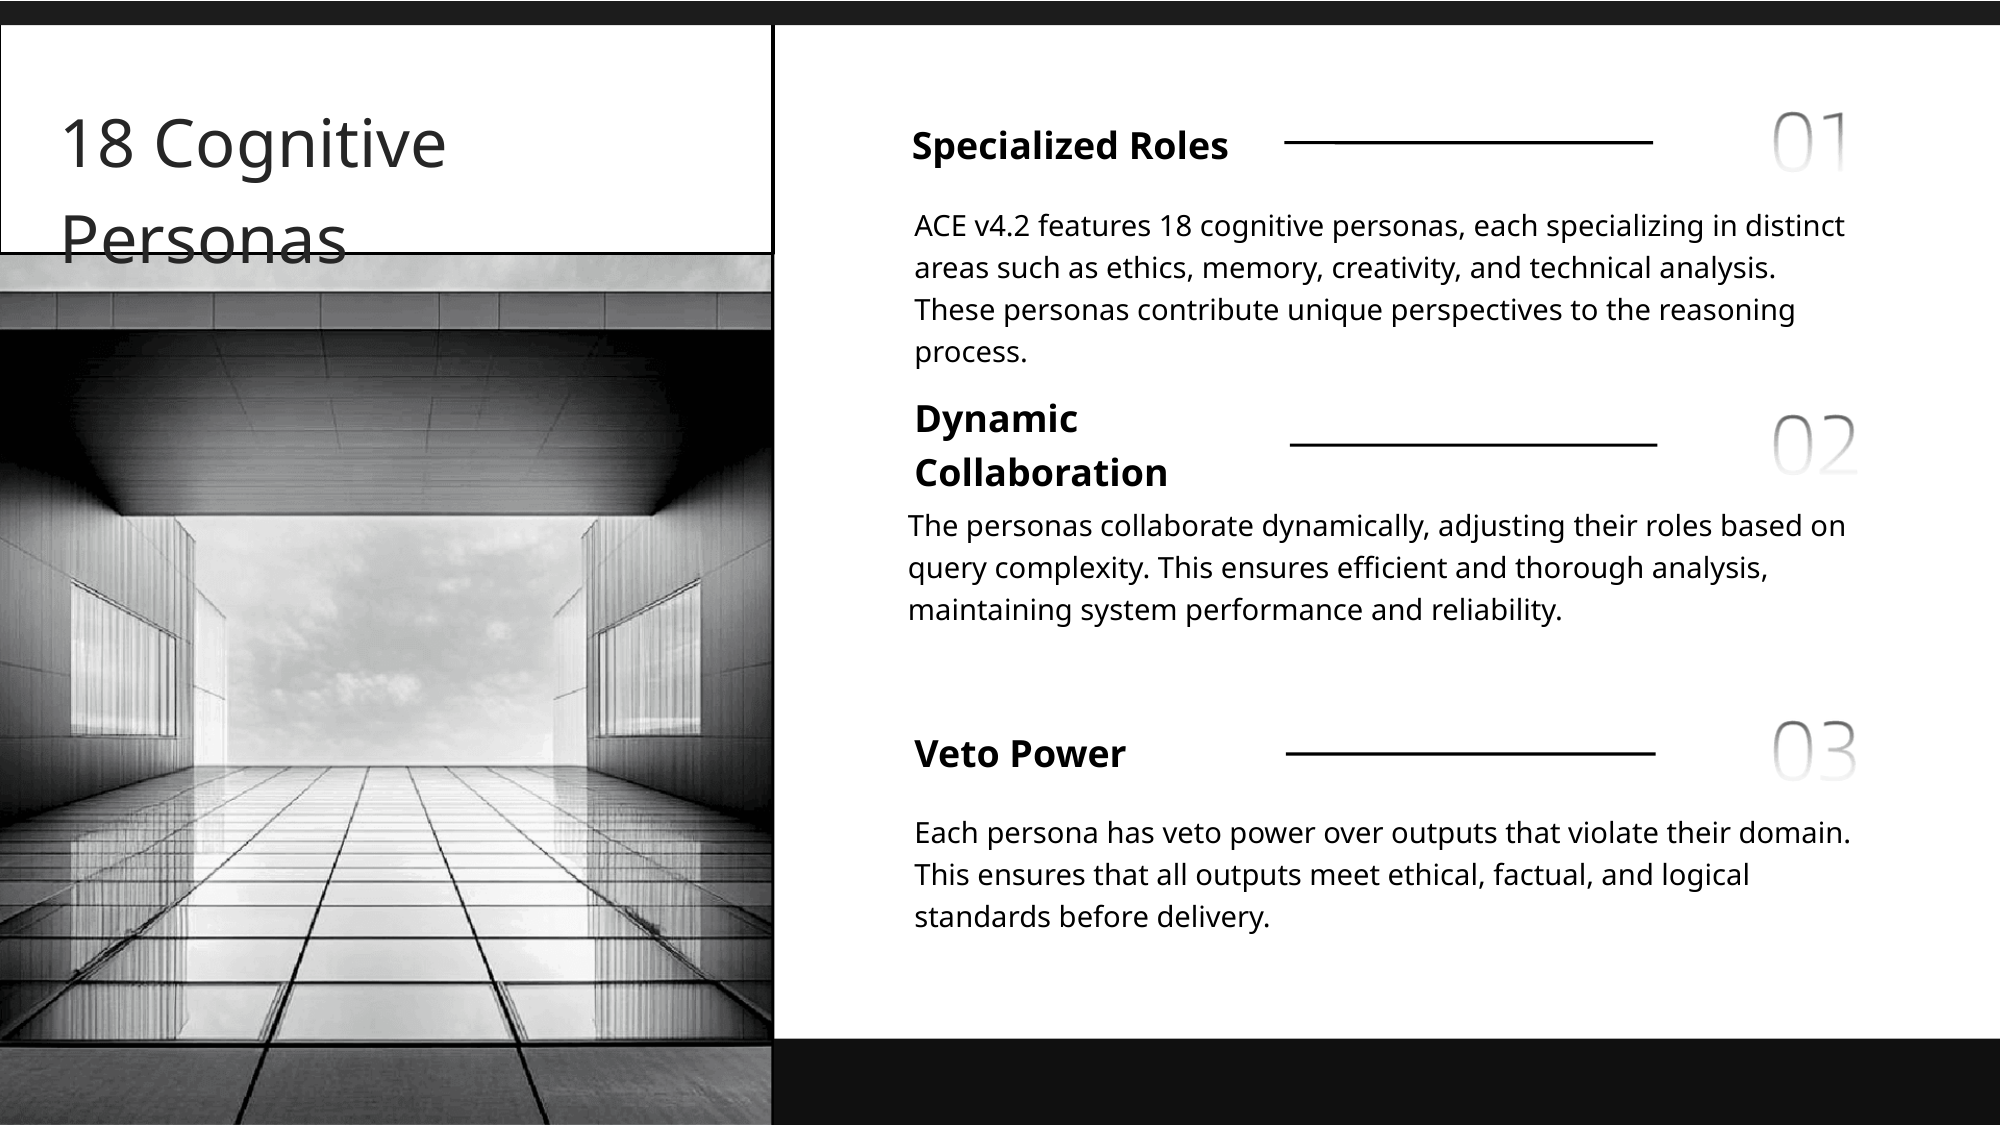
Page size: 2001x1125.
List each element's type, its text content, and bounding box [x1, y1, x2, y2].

text_box [0, 1, 2000, 26]
text_box [0, 26, 772, 253]
text_box 18 Cognitive Personas [44, 77, 751, 253]
text_box Dynamic Collaboration [899, 409, 1285, 471]
picture [1720, 691, 1912, 812]
picture [0, 253, 772, 1125]
text_box Each persona has veto power over outputs that violate their domain. This ensures that all outputs meet ethical, factual, and logical standards before delivery. [899, 799, 1876, 941]
text_box [773, 1038, 2000, 1125]
text_box ACE v4.2 features 18 cognitive personas, each specializing in distinct areas such as ethics, memory, creativity, and technical analysis. These personas contribute unique perspectives to the reasoning process. [899, 193, 1876, 376]
picture [1720, 82, 1912, 203]
text_box Specialized Roles [896, 109, 1283, 171]
picture [1720, 385, 1912, 506]
text_box Veto Power [899, 717, 1285, 779]
text_box The personas collaborate dynamically, adjusting their roles based on query complexity. This ensures efficient and thorough analysis, maintaining system performance and reliability. [892, 492, 1870, 634]
